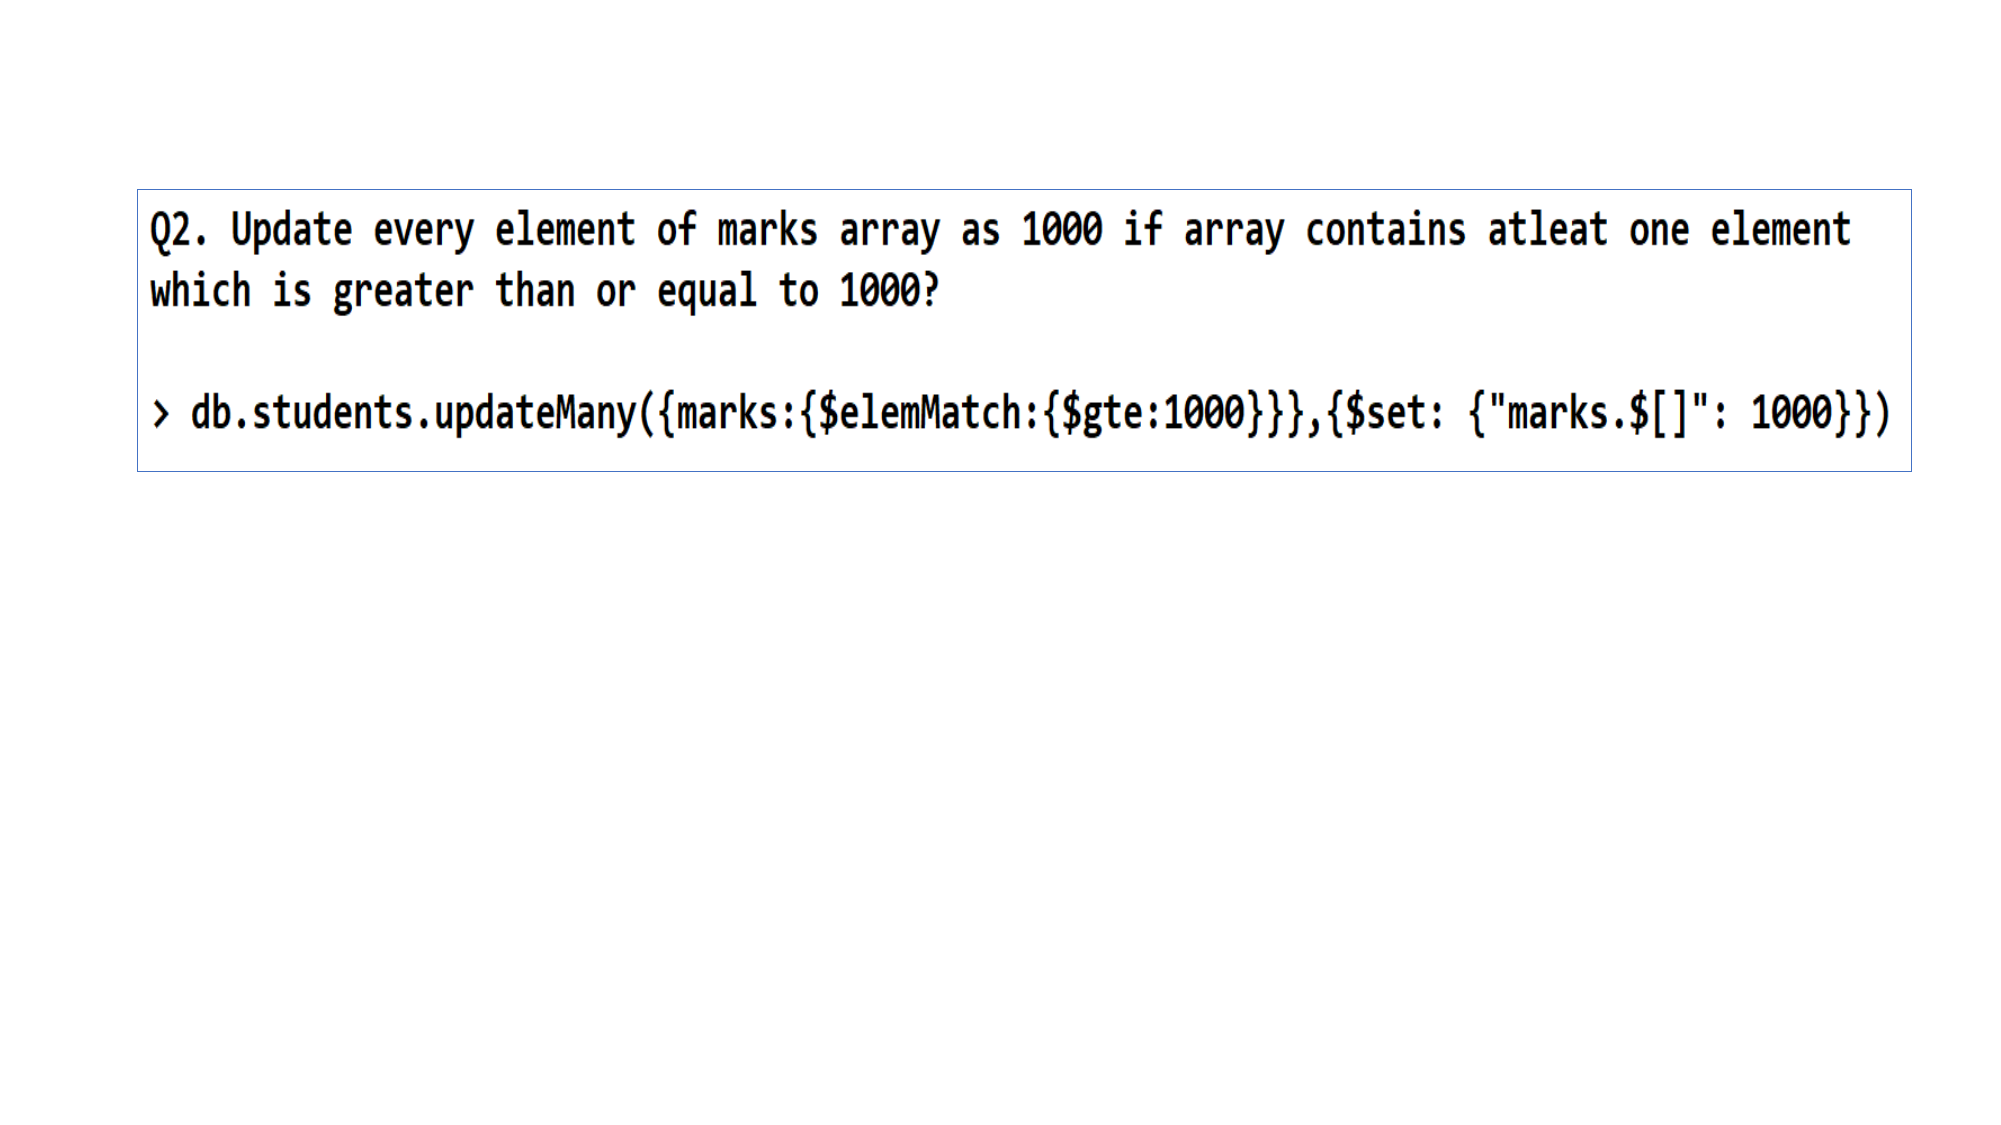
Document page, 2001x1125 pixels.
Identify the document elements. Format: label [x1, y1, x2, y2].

picture [137, 189, 1912, 472]
